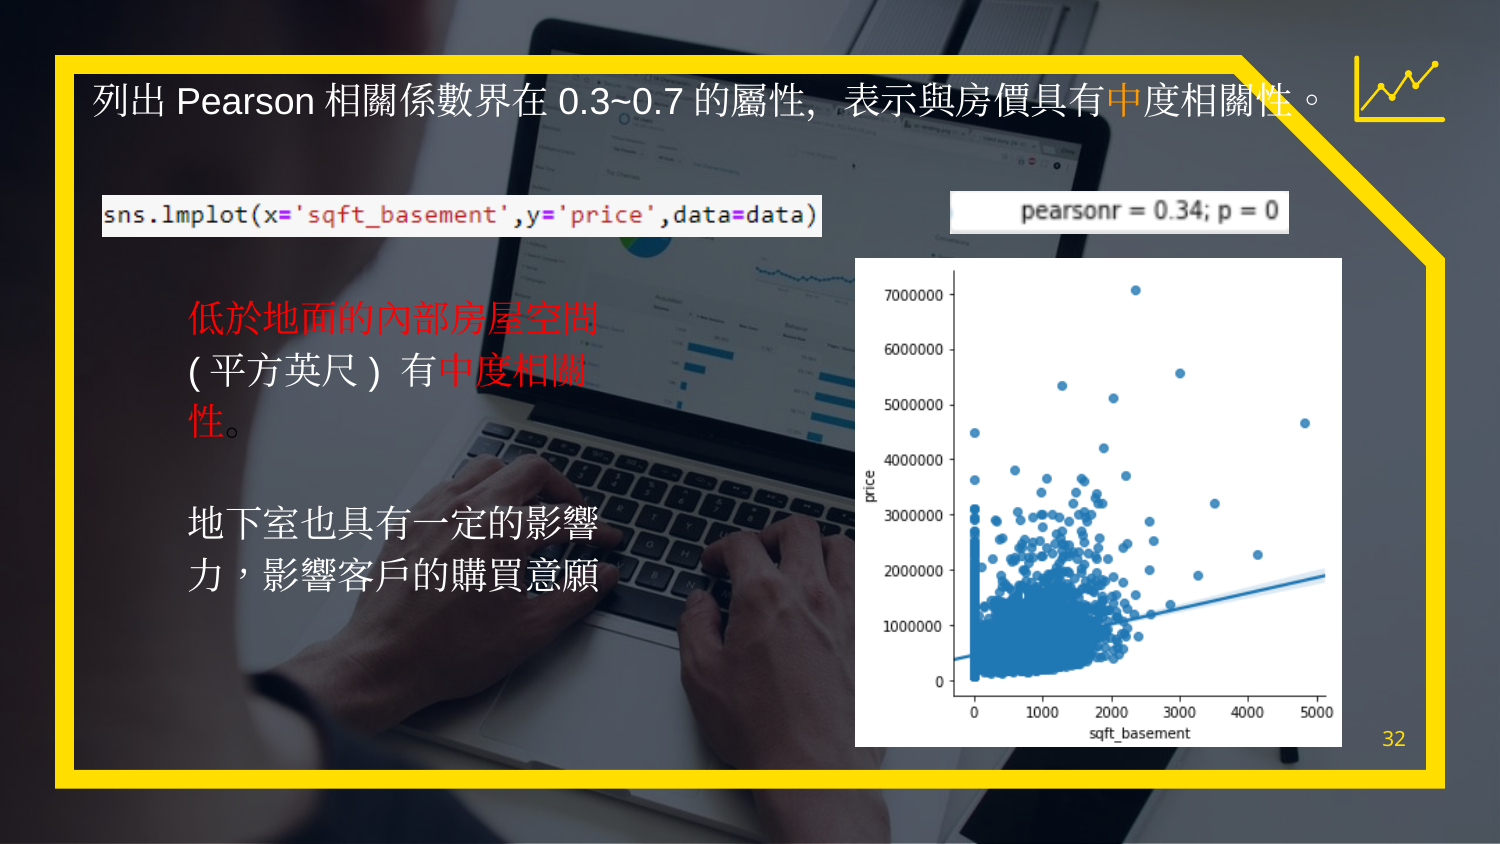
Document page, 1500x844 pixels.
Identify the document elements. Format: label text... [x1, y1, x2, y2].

slide_number 32 [1366, 711, 1406, 755]
text_box 列出Pearson相關係數界在0.3~0.7的屬性，表示與房價具有中度相關性。 [77, 55, 1377, 210]
text_box 低於地面的內部房屋空間(平方英尺) 有中度相關性。 地下室也具有一定的影響力，影響客戶的購買意願 [172, 273, 666, 766]
picture [0, 0, 1500, 844]
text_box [1354, 55, 1446, 123]
